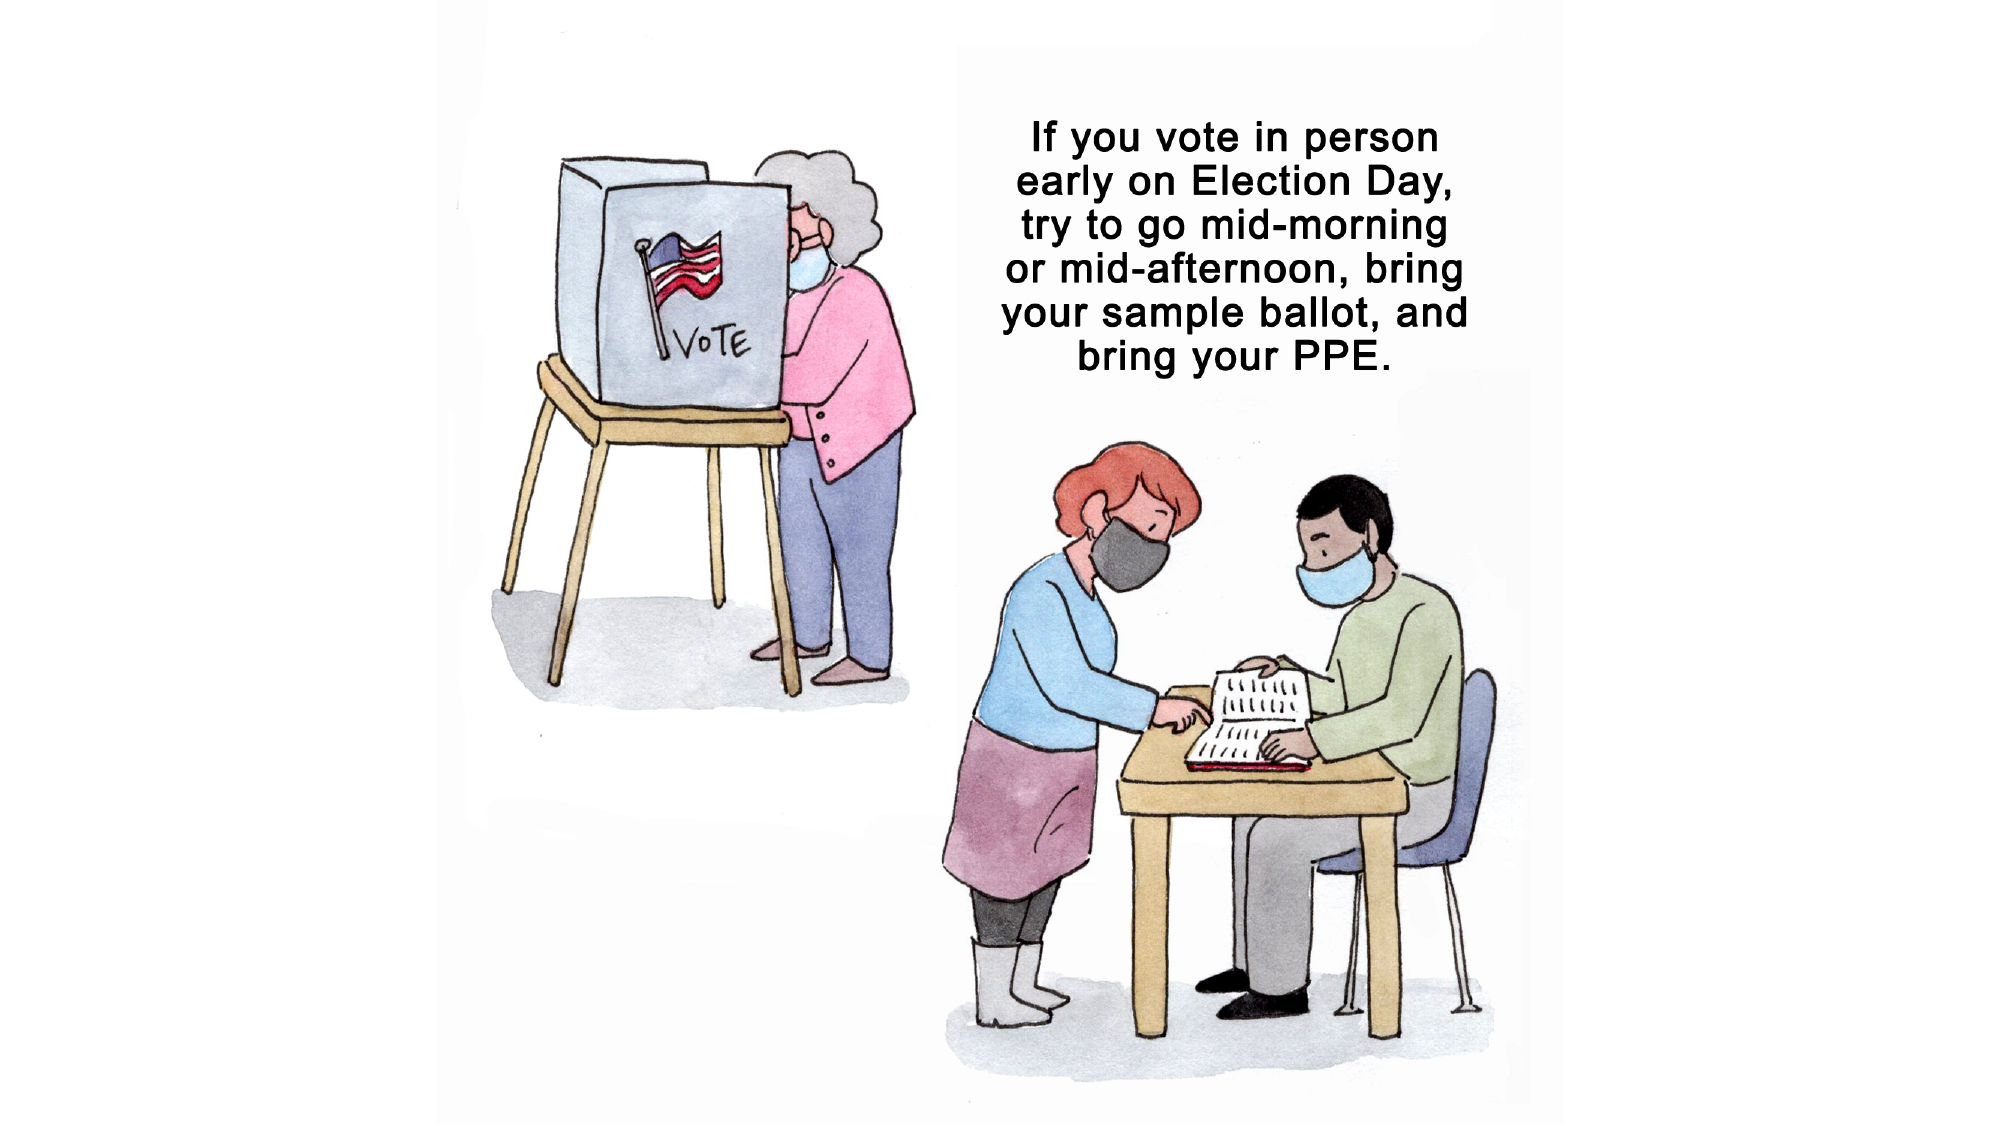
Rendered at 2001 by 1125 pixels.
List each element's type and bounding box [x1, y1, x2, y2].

picture [437, 0, 1563, 1125]
